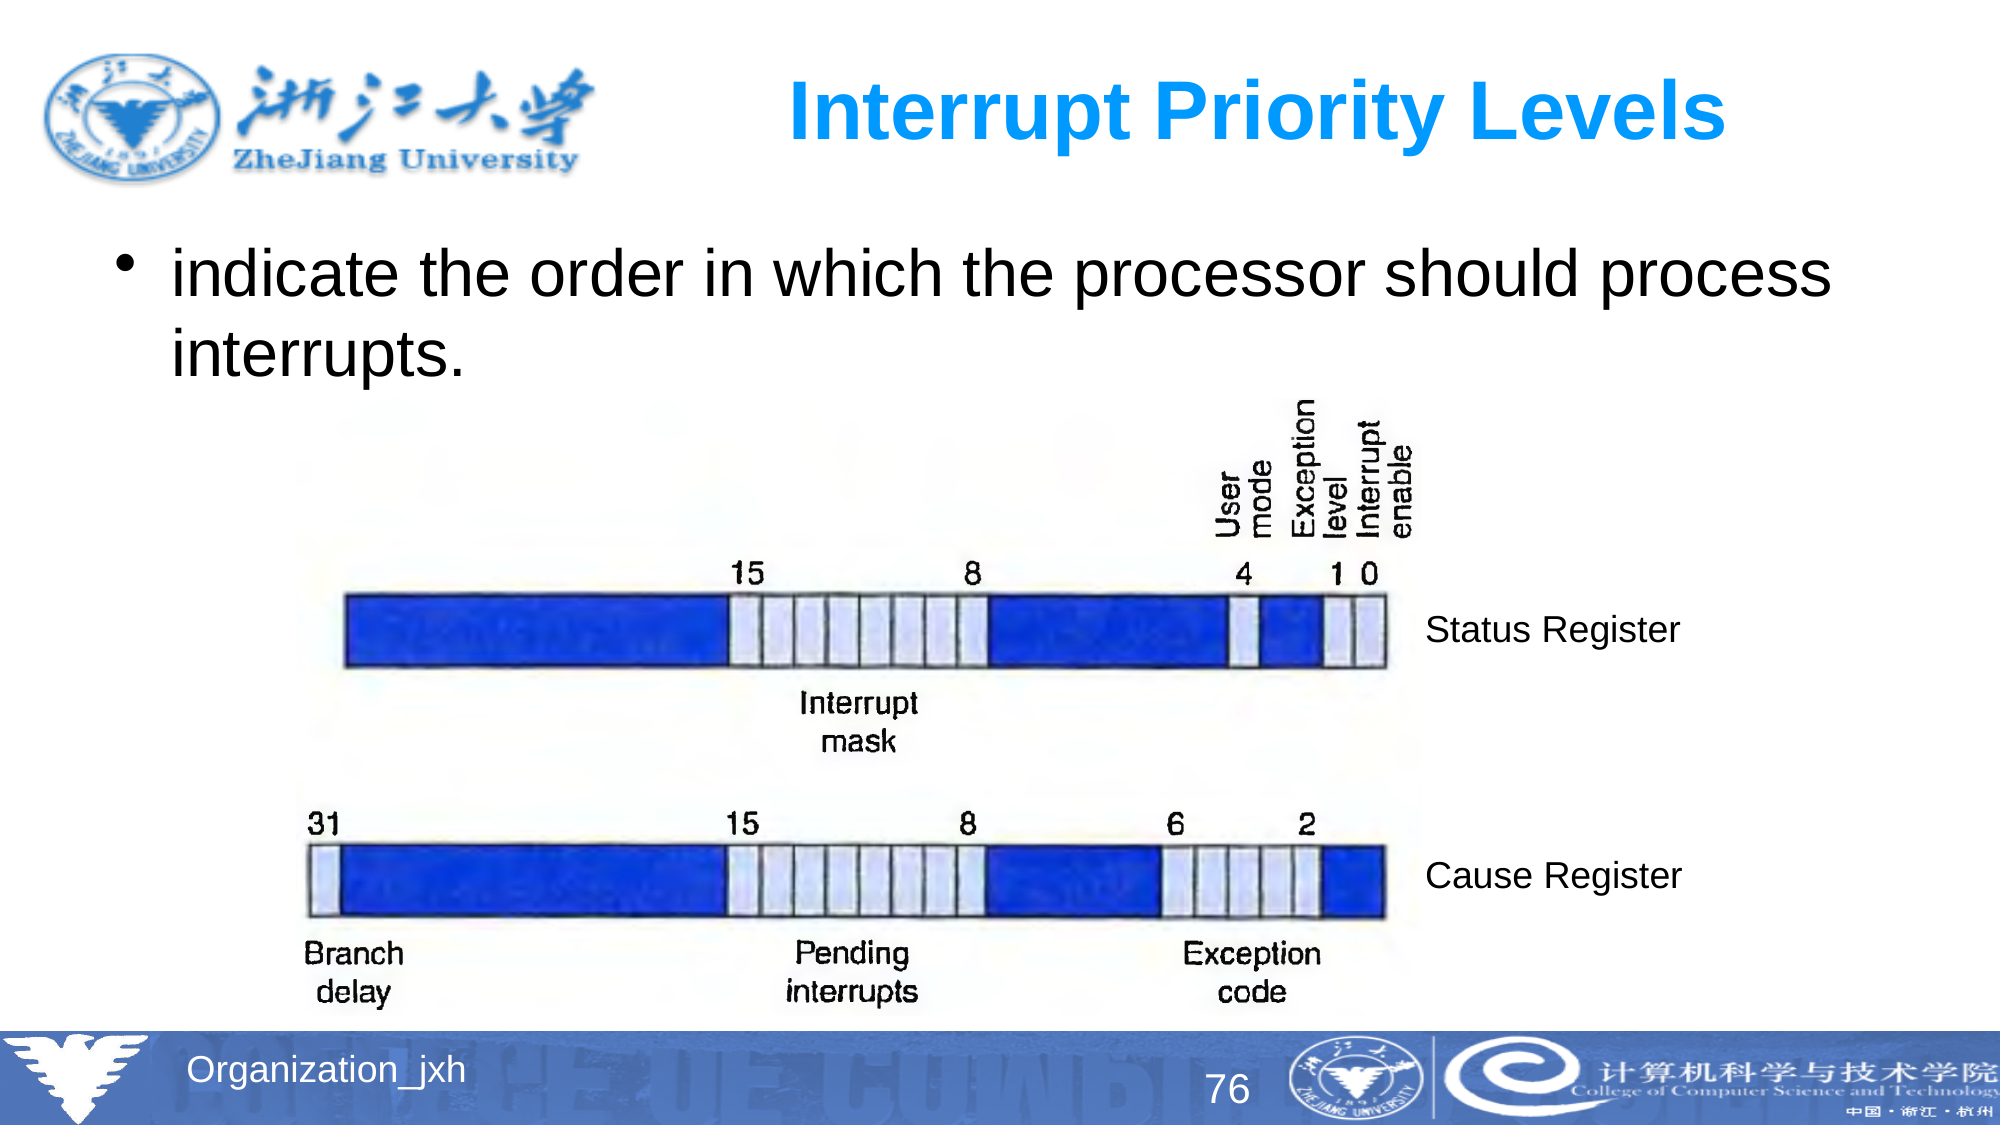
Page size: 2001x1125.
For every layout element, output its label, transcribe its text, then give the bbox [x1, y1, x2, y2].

picture [31, 46, 604, 188]
picture [296, 398, 1423, 1016]
title Interrupt Priority Levels [624, 13, 1916, 200]
list indicate the order in which the processor should process interrupts. [99, 222, 1901, 1006]
text_box Status Register [1426, 597, 1704, 658]
text_box Cause Register [1426, 843, 1704, 904]
picture [0, 1031, 2000, 1125]
